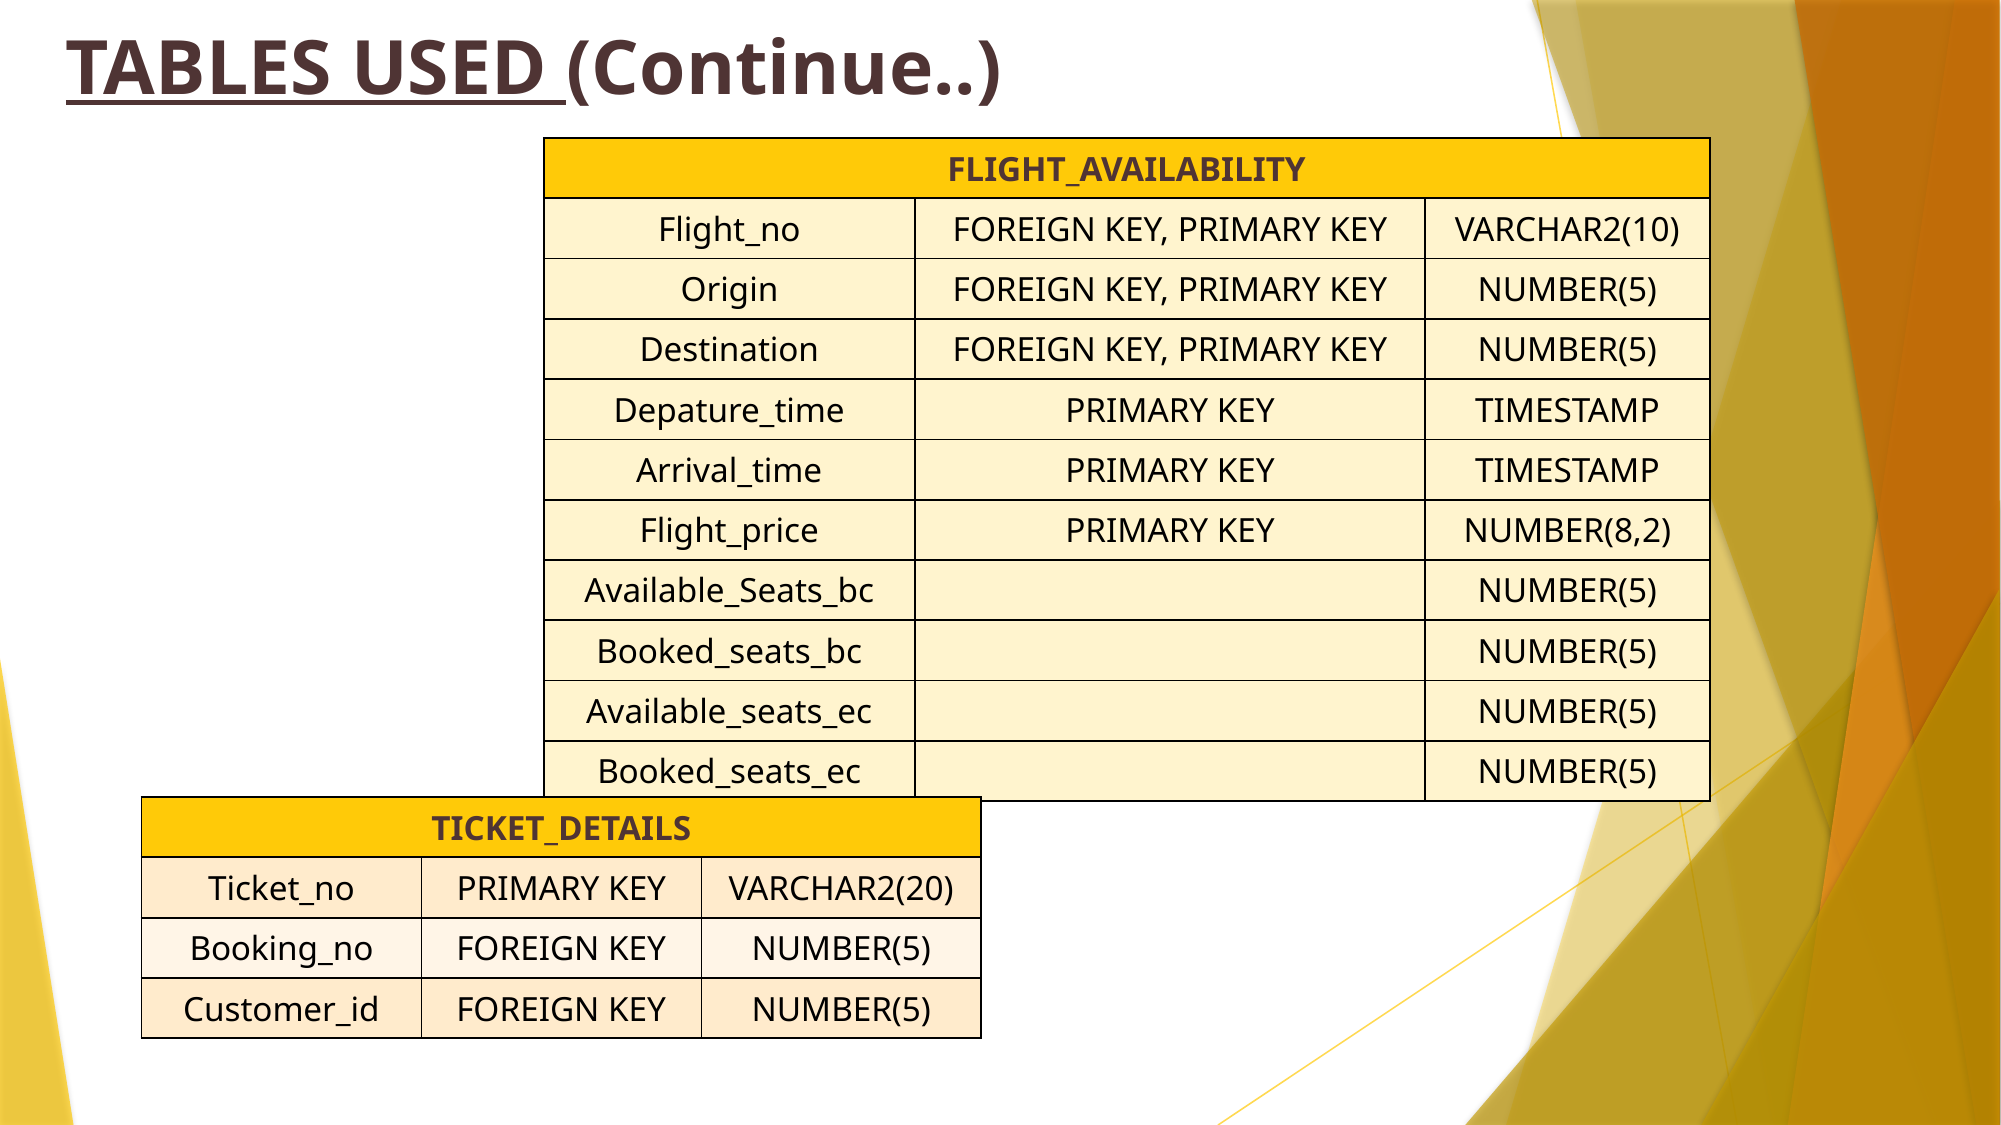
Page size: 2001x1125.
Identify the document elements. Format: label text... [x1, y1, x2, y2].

table_cell FOREIGN KEY, PRIMARY KEY [916, 199, 1424, 258]
table_cell NUMBER(5) [1426, 259, 1709, 318]
table_header TICKET_DETAILS [142, 798, 980, 856]
table_cell FOREIGN KEY, PRIMARY KEY [916, 320, 1424, 378]
table_cell [916, 561, 1424, 619]
table_cell VARCHAR2(20) [702, 858, 980, 917]
table_cell Destination [545, 320, 914, 378]
table_cell NUMBER(5) [1426, 320, 1709, 378]
table_cell FOREIGN KEY, PRIMARY KEY [916, 259, 1424, 318]
table_cell NUMBER(5) [702, 979, 980, 1037]
table_cell [916, 621, 1424, 680]
table_cell Booking_no [142, 919, 421, 977]
table_cell PRIMARY KEY [422, 858, 701, 917]
table_cell NUMBER(5) [1426, 561, 1709, 619]
table_cell NUMBER(5) [1426, 742, 1709, 800]
table_cell Available_Seats_bc [545, 561, 914, 619]
table_cell NUMBER(8,2) [1426, 501, 1709, 559]
table_cell FOREIGN KEY [422, 919, 701, 977]
table_cell NUMBER(5) [1426, 621, 1709, 680]
table_cell [916, 681, 1424, 740]
table_cell Flight_no [545, 199, 914, 258]
table_cell PRIMARY KEY [916, 380, 1424, 439]
table_cell Arrival_time [545, 440, 914, 499]
table_cell Booked_seats_bc [545, 621, 914, 680]
table_cell FOREIGN KEY [422, 979, 701, 1037]
table_cell Customer_id [142, 979, 421, 1037]
table_cell TIMESTAMP [1426, 440, 1709, 499]
table_cell Ticket_no [142, 858, 421, 917]
table_cell PRIMARY KEY [916, 440, 1424, 499]
table_cell Depature_time [545, 380, 914, 439]
table_cell Flight_price [545, 501, 914, 559]
table_cell Available_seats_ec [545, 681, 914, 740]
table_cell [916, 742, 1424, 800]
table_cell PRIMARY KEY [916, 501, 1424, 559]
table_header FLIGHT_AVAILABILITY [545, 139, 1709, 197]
title TABLES USED (Continue..) [50, 11, 1461, 229]
table_cell TIMESTAMP [1426, 380, 1709, 439]
table_cell Origin [545, 259, 914, 318]
table_cell NUMBER(5) [1426, 681, 1709, 740]
table_cell VARCHAR2(10) [1426, 199, 1709, 258]
table_cell Booked_seats_ec [545, 742, 914, 796]
table_cell NUMBER(5) [702, 919, 980, 977]
